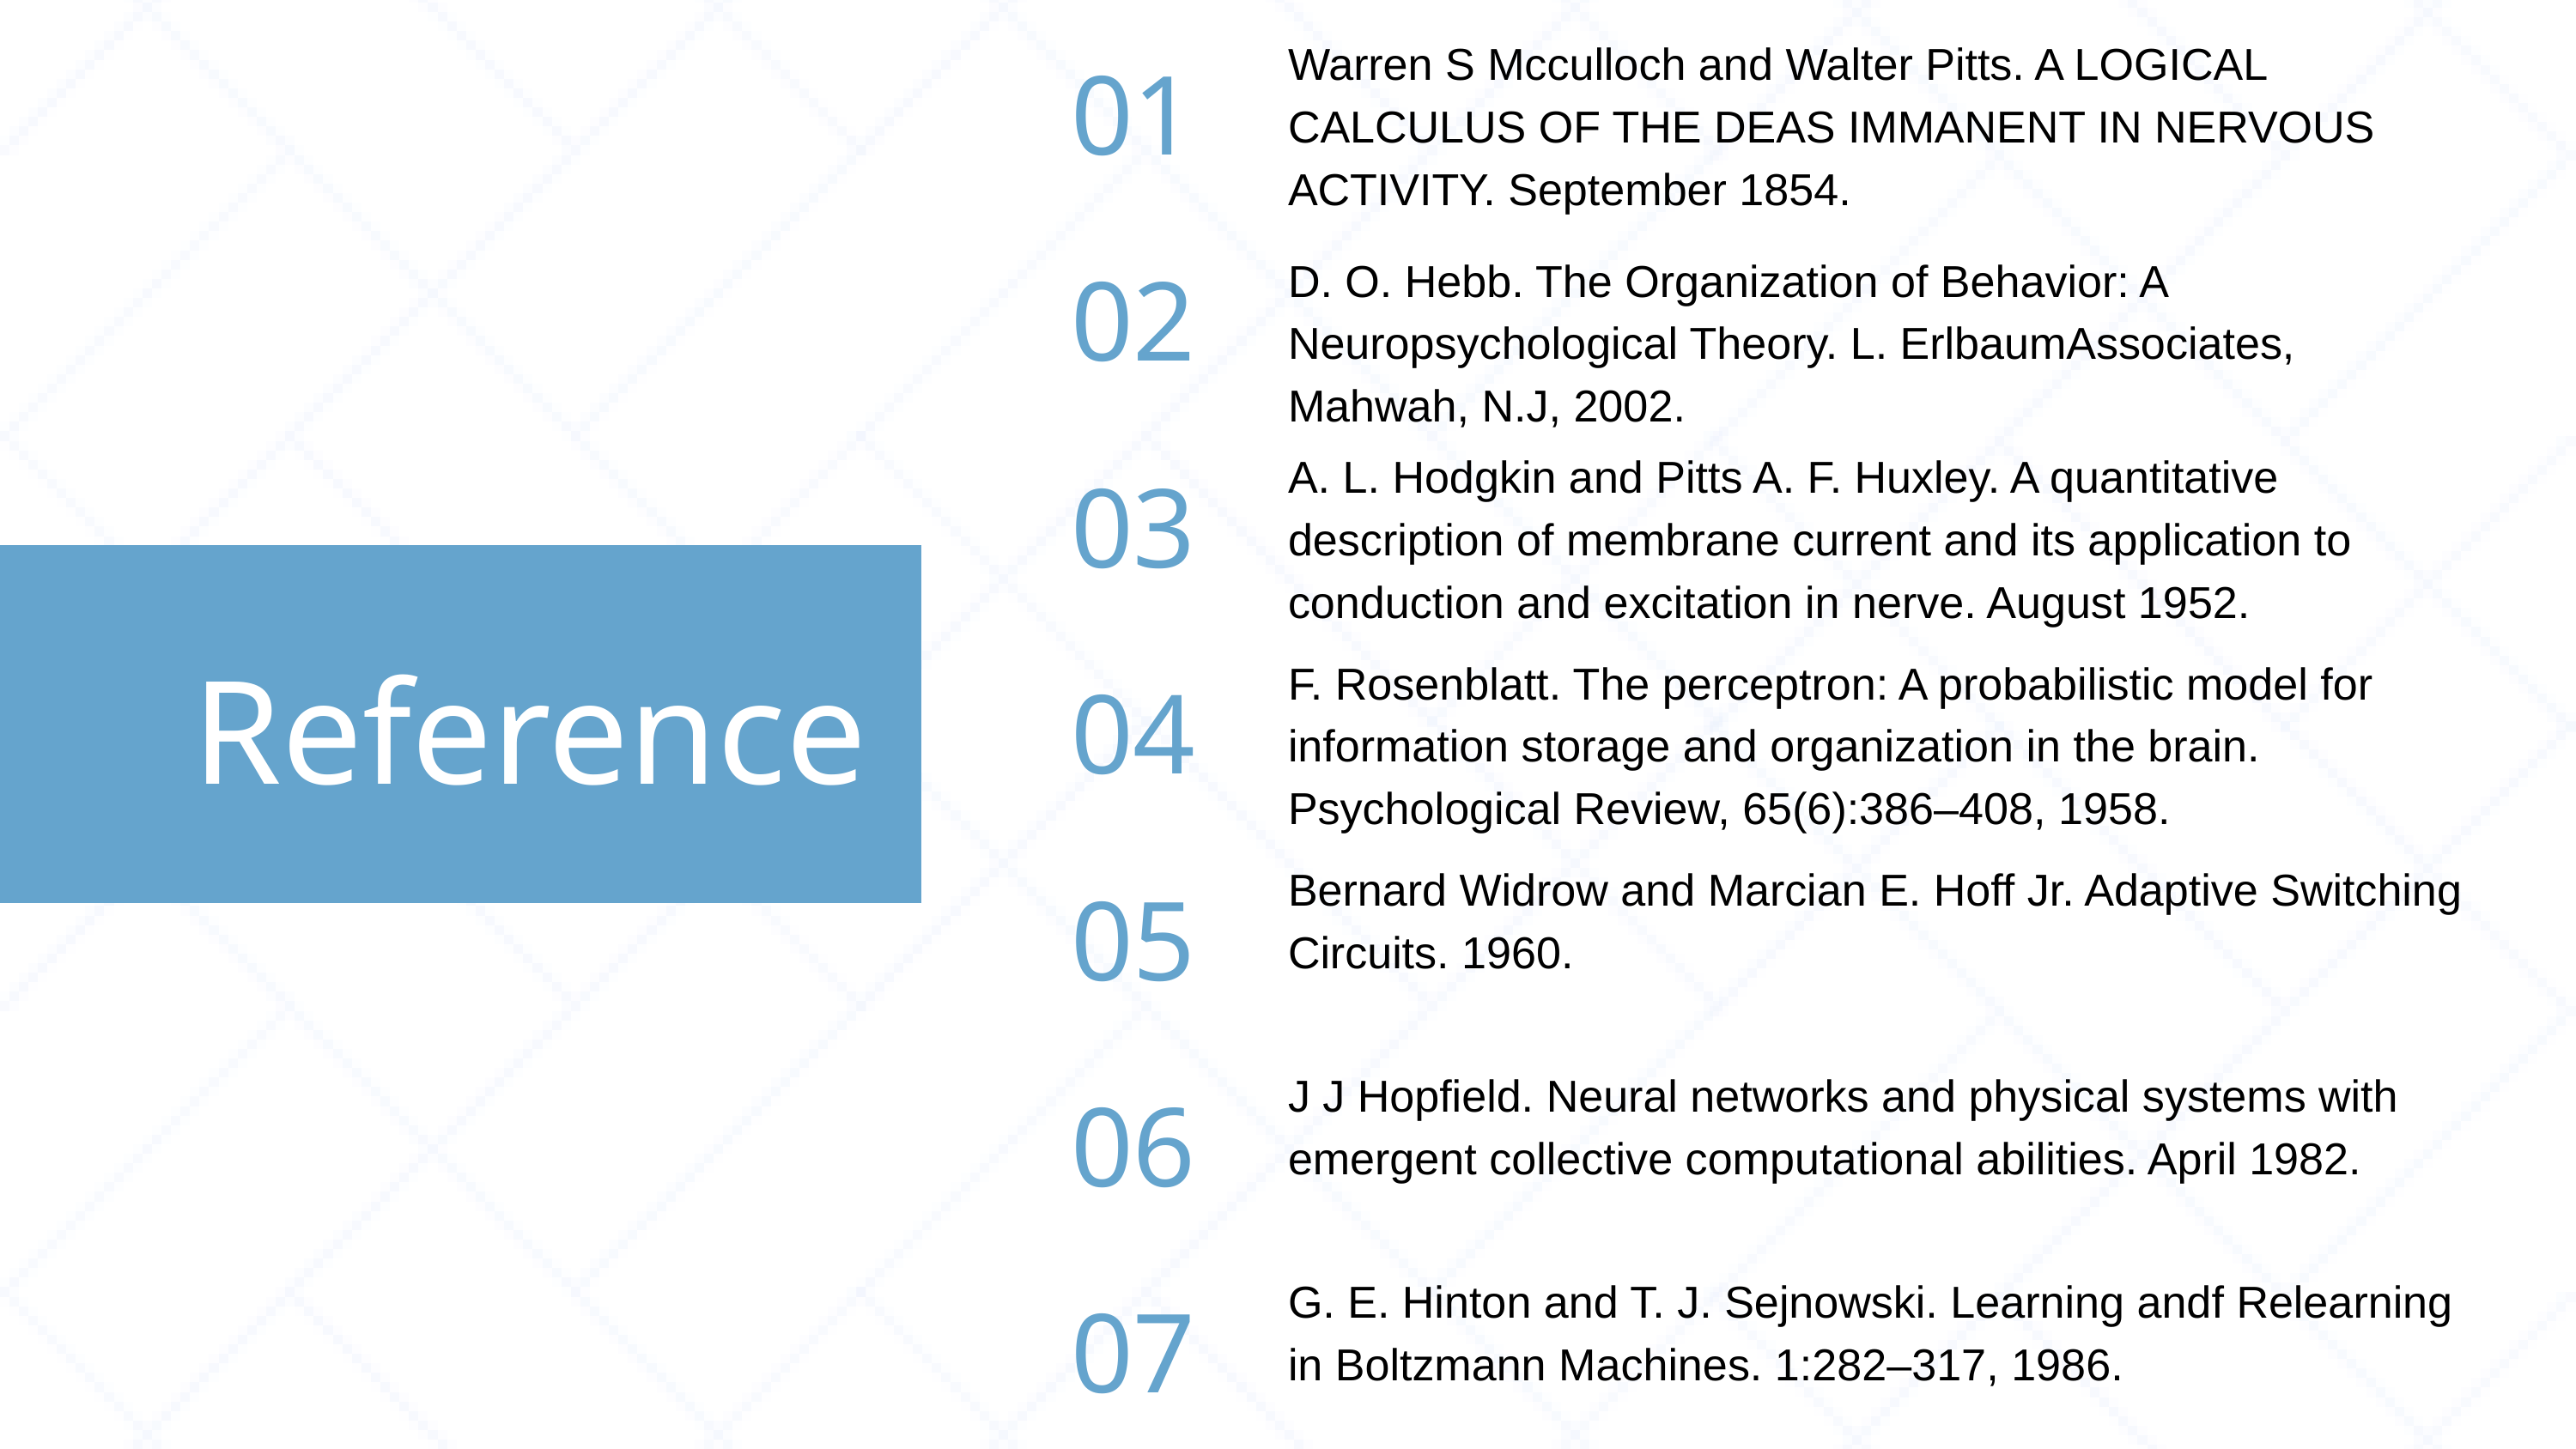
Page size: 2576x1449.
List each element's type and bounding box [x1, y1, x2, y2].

text_box [0, 544, 922, 904]
text_box [0, 0, 2576, 1449]
